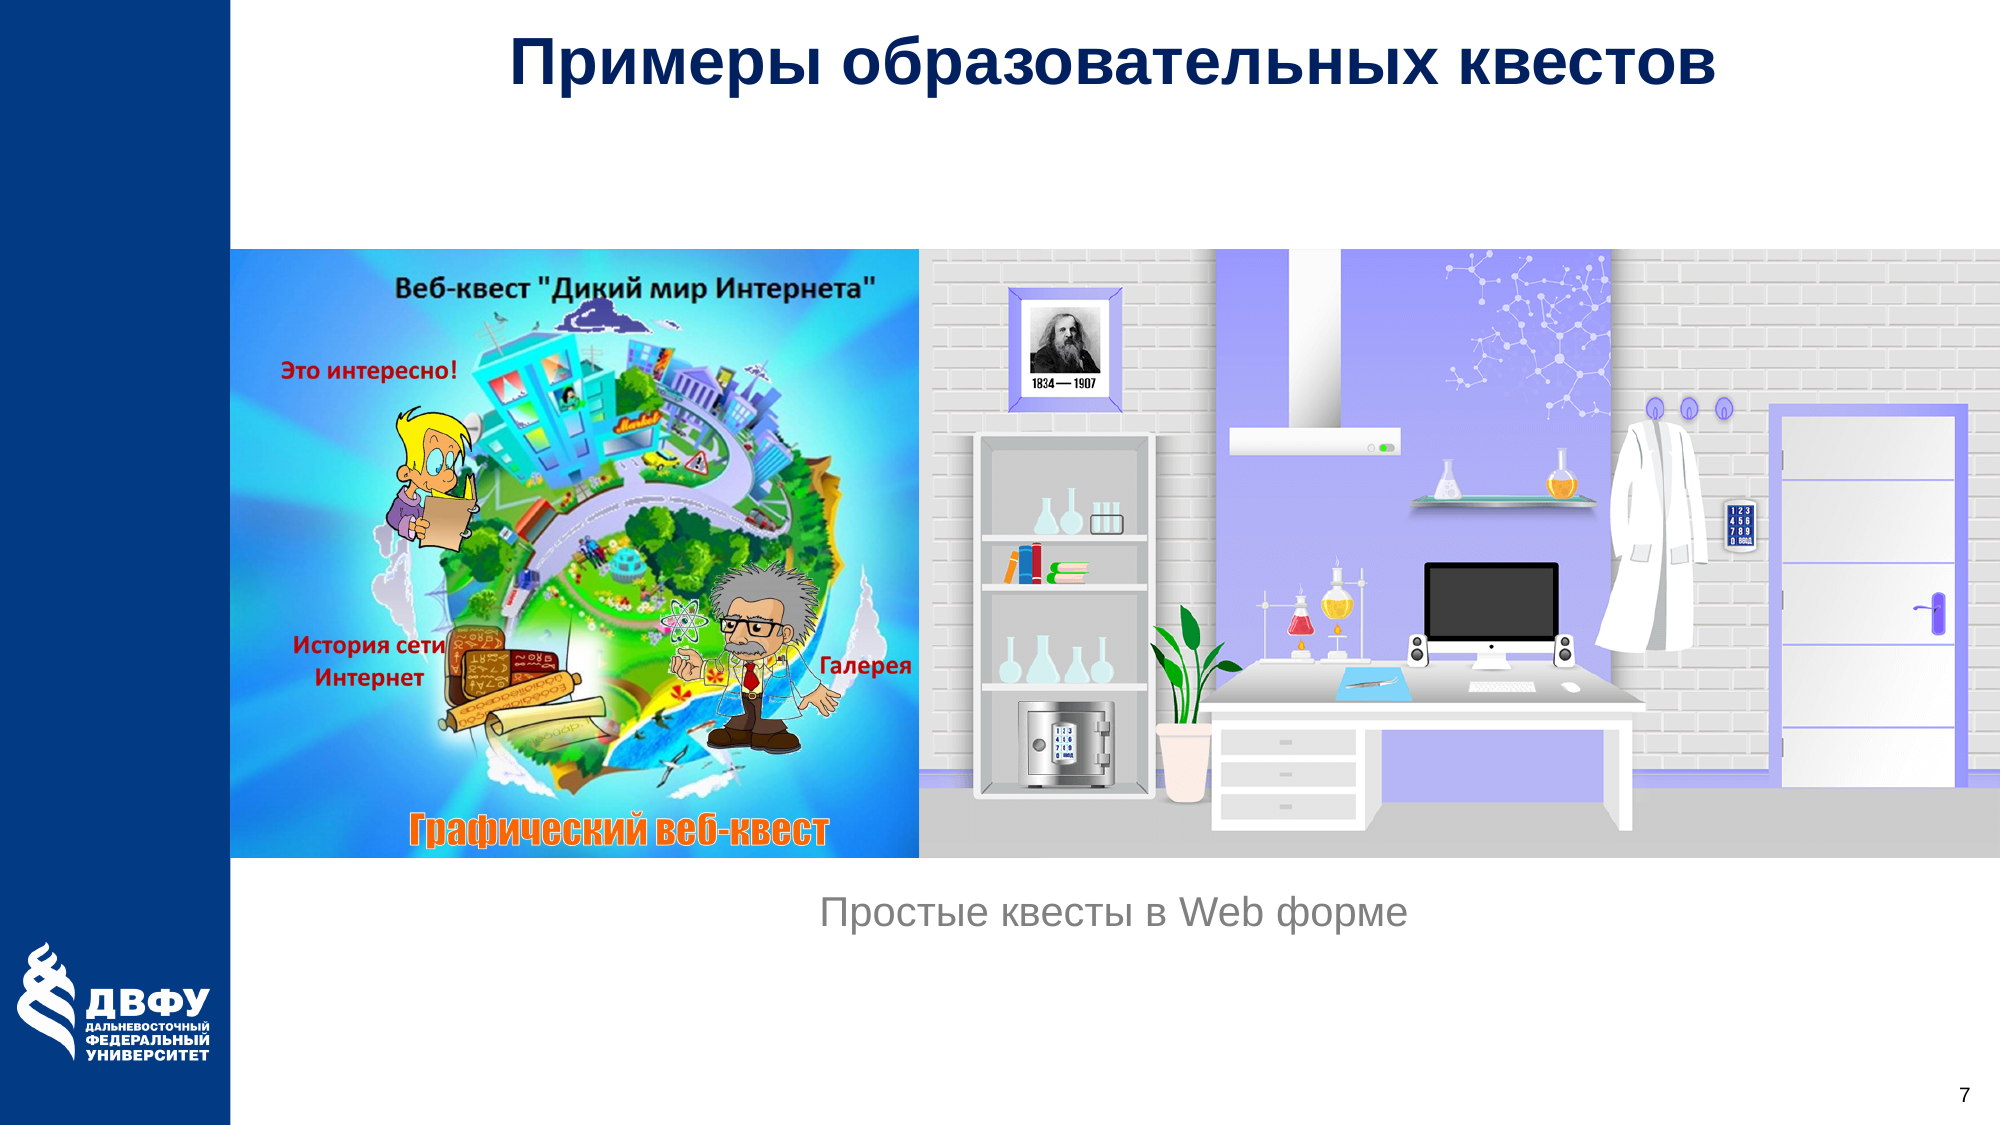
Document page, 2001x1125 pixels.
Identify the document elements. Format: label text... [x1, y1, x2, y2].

text_box Примеры образовательных квестов [231, 2, 1998, 113]
picture [230, 249, 2000, 858]
text_box Простые квесты в Web форме [804, 877, 1424, 943]
text_box [0, 0, 231, 1125]
picture [15, 942, 210, 1064]
text_box 7 [1947, 1063, 1998, 1125]
